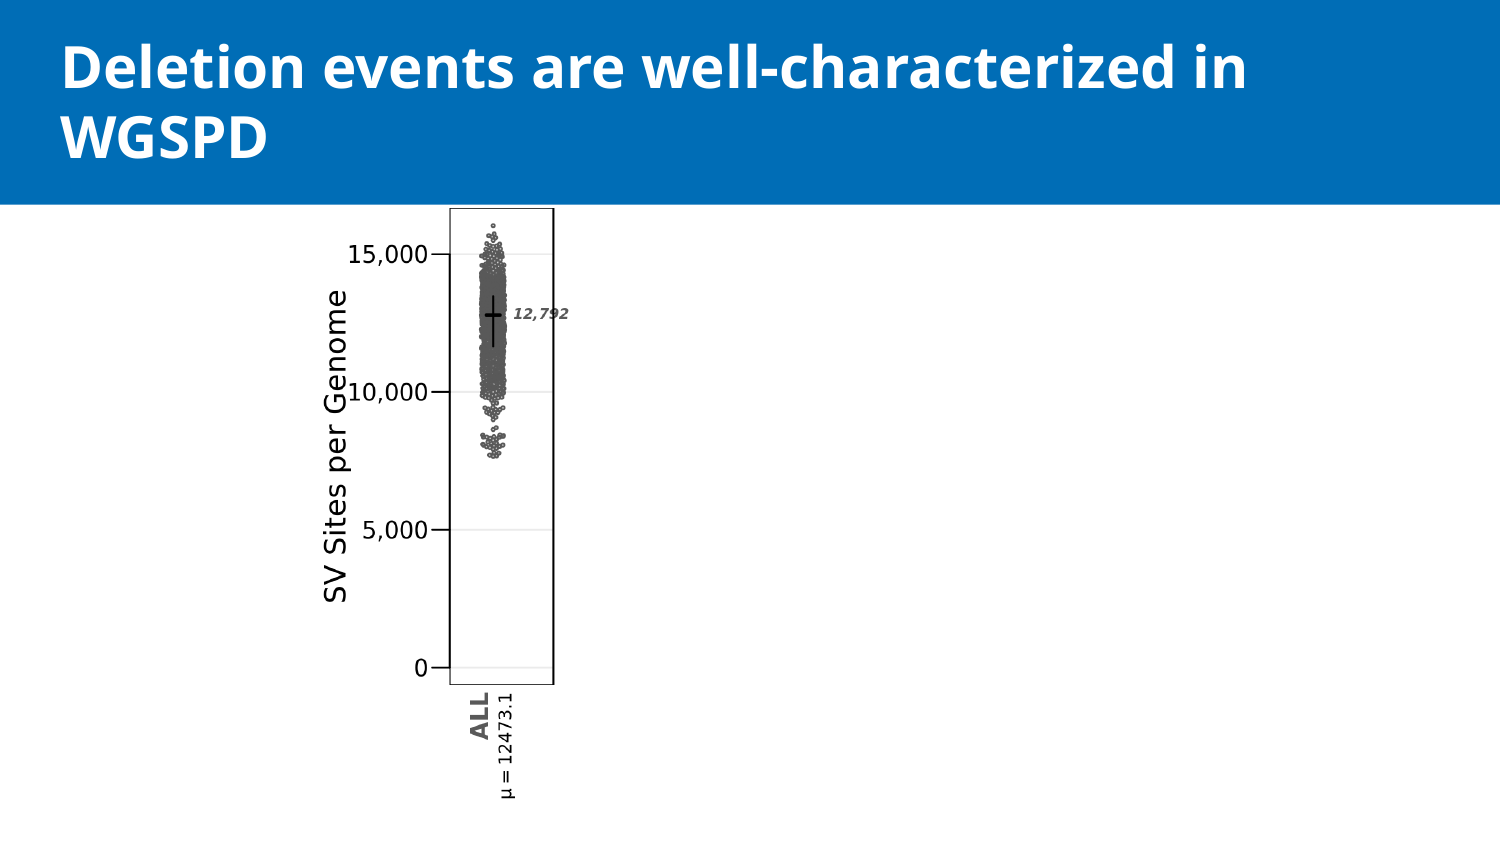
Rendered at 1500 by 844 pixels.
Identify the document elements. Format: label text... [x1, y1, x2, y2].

title Deletion events are well-characterized in WGSPD [45, 40, 1455, 186]
picture [308, 205, 572, 844]
